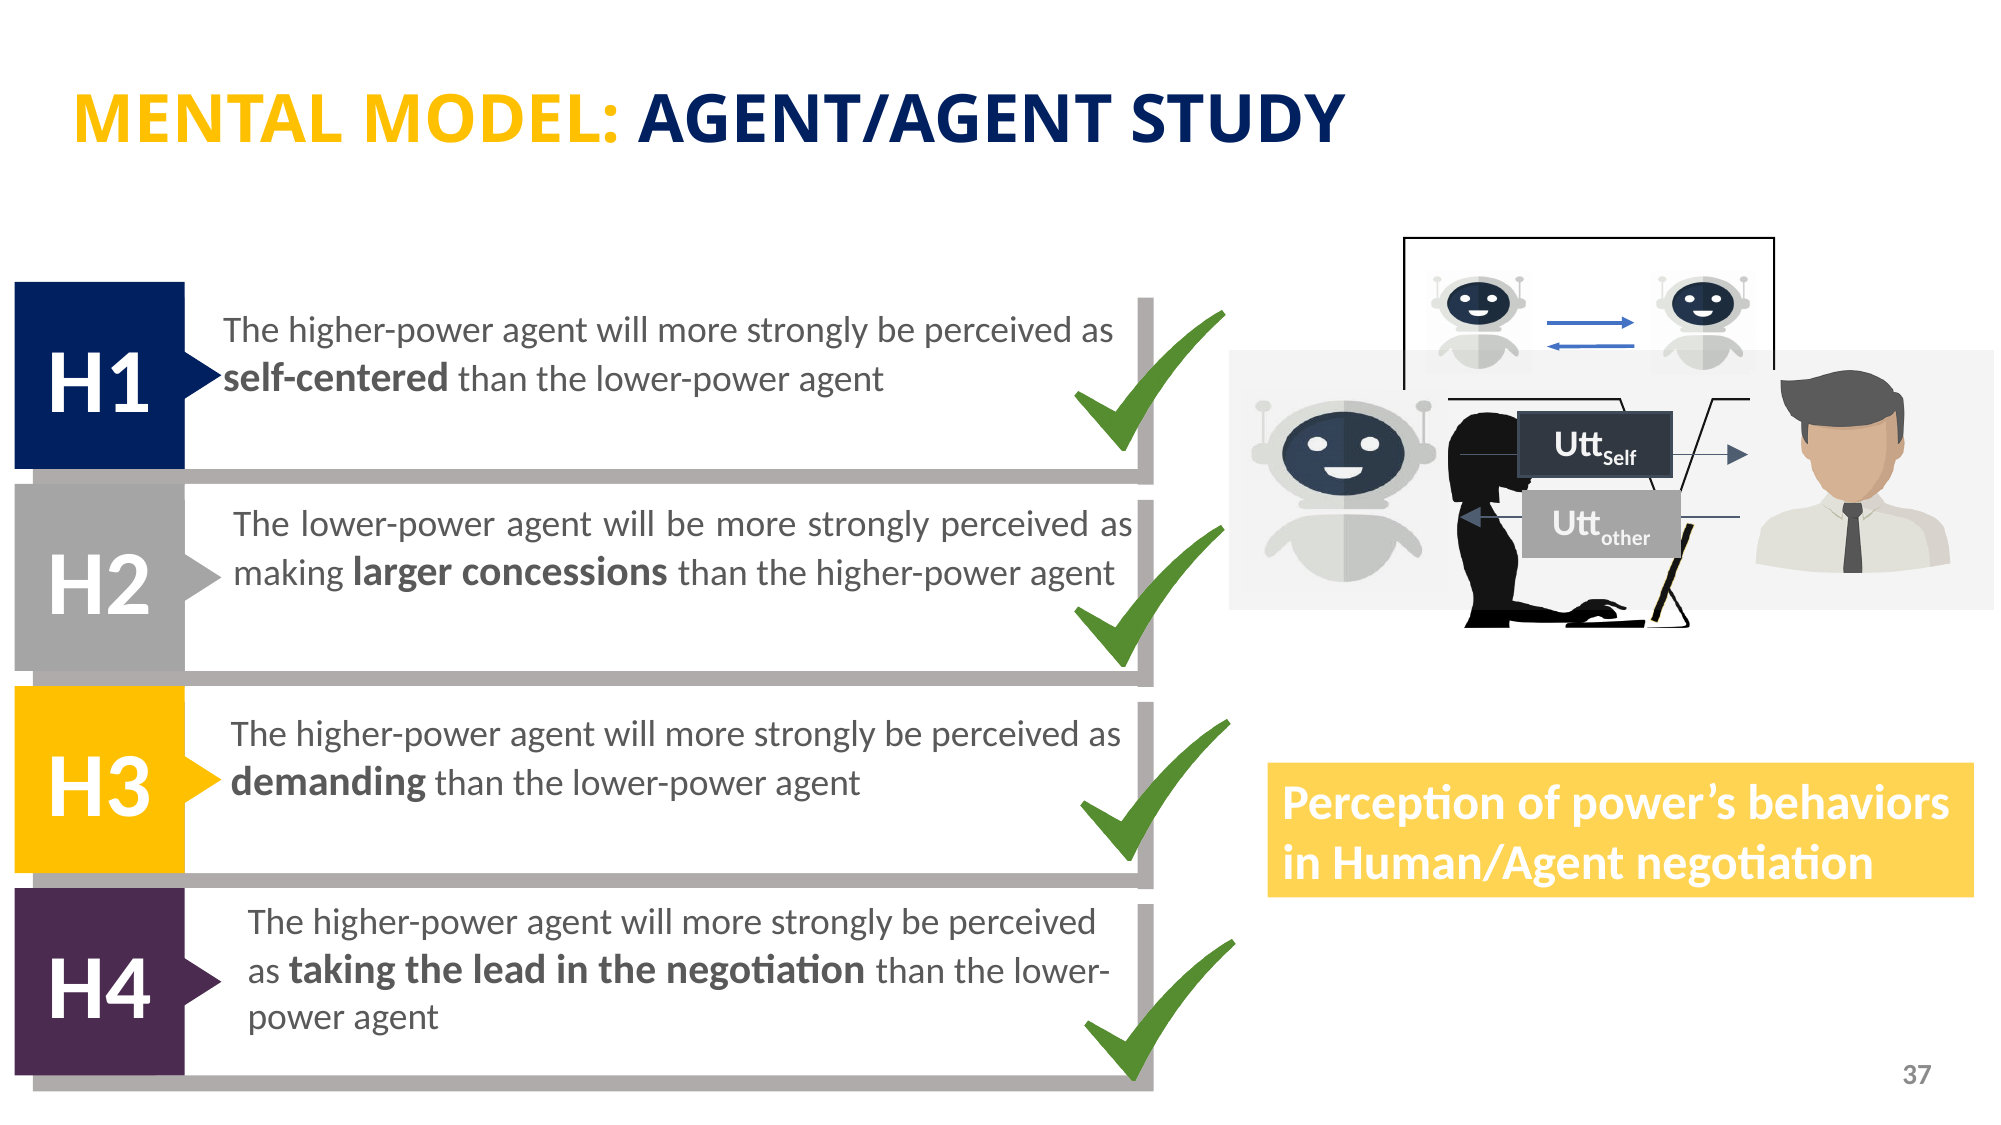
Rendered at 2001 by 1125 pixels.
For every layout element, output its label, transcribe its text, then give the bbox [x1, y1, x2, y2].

picture [1073, 524, 1226, 667]
text_box [1138, 903, 1155, 938]
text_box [14, 483, 1138, 672]
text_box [1228, 350, 1994, 610]
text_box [14, 888, 1138, 1076]
text_box [1138, 701, 1155, 718]
text_box [32, 451, 1155, 486]
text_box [1404, 237, 1775, 350]
text_box Mental model: agent/agent study [56, 33, 1782, 209]
text_box [32, 1076, 1155, 1092]
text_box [1404, 610, 1775, 660]
slide_number 37 [1496, 1042, 1947, 1103]
text_box Perception of power’s behaviors in Human/Agent negotiation [1267, 762, 1974, 898]
picture [1078, 718, 1232, 861]
picture [1083, 938, 1237, 1081]
text_box [1138, 297, 1155, 309]
text_box [32, 667, 1155, 688]
picture [1073, 309, 1227, 451]
text_box [32, 861, 1155, 890]
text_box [14, 686, 1138, 874]
text_box [1138, 499, 1155, 524]
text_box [14, 281, 1138, 469]
